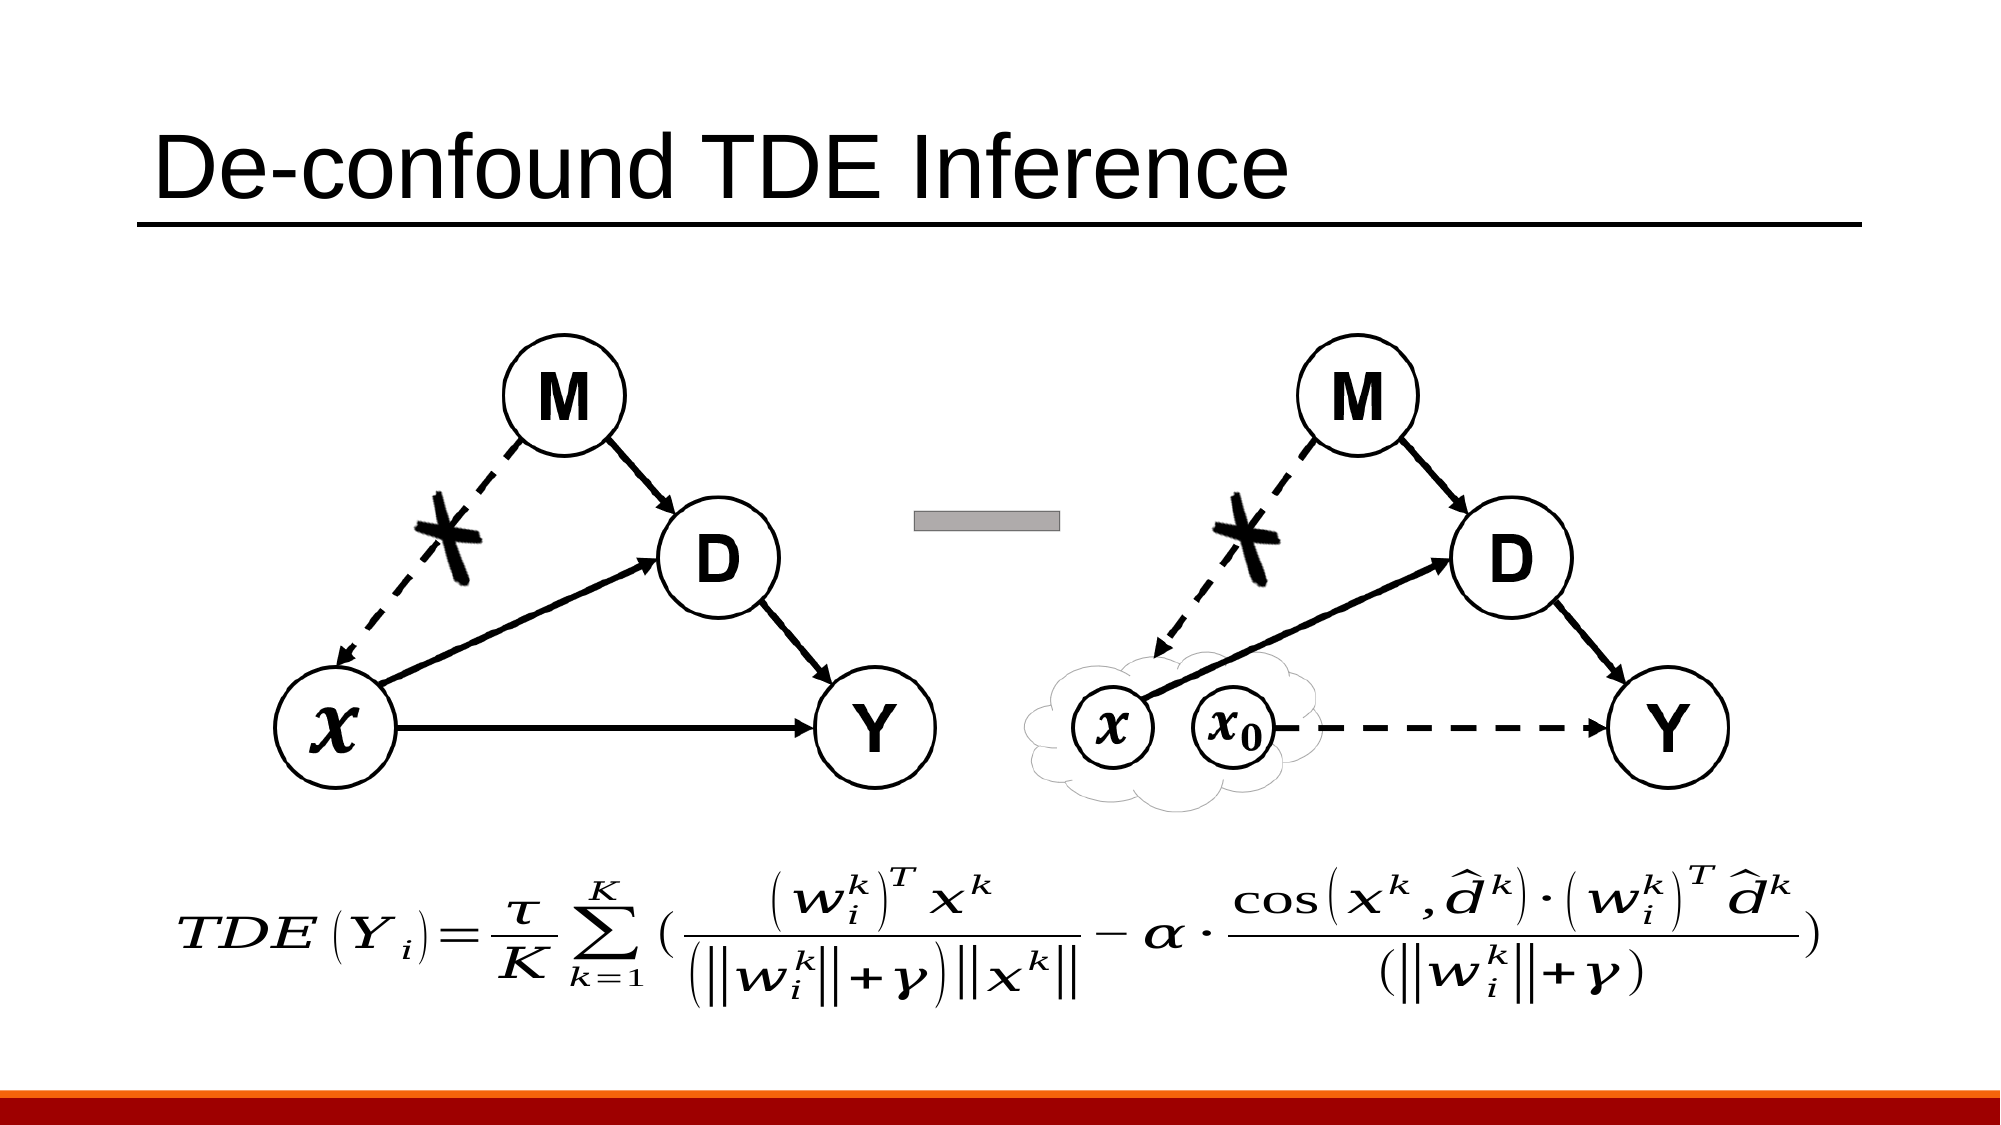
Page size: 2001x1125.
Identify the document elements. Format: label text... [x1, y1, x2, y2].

picture [270, 312, 1730, 813]
title De-confound TDE Inference [137, 59, 1863, 278]
